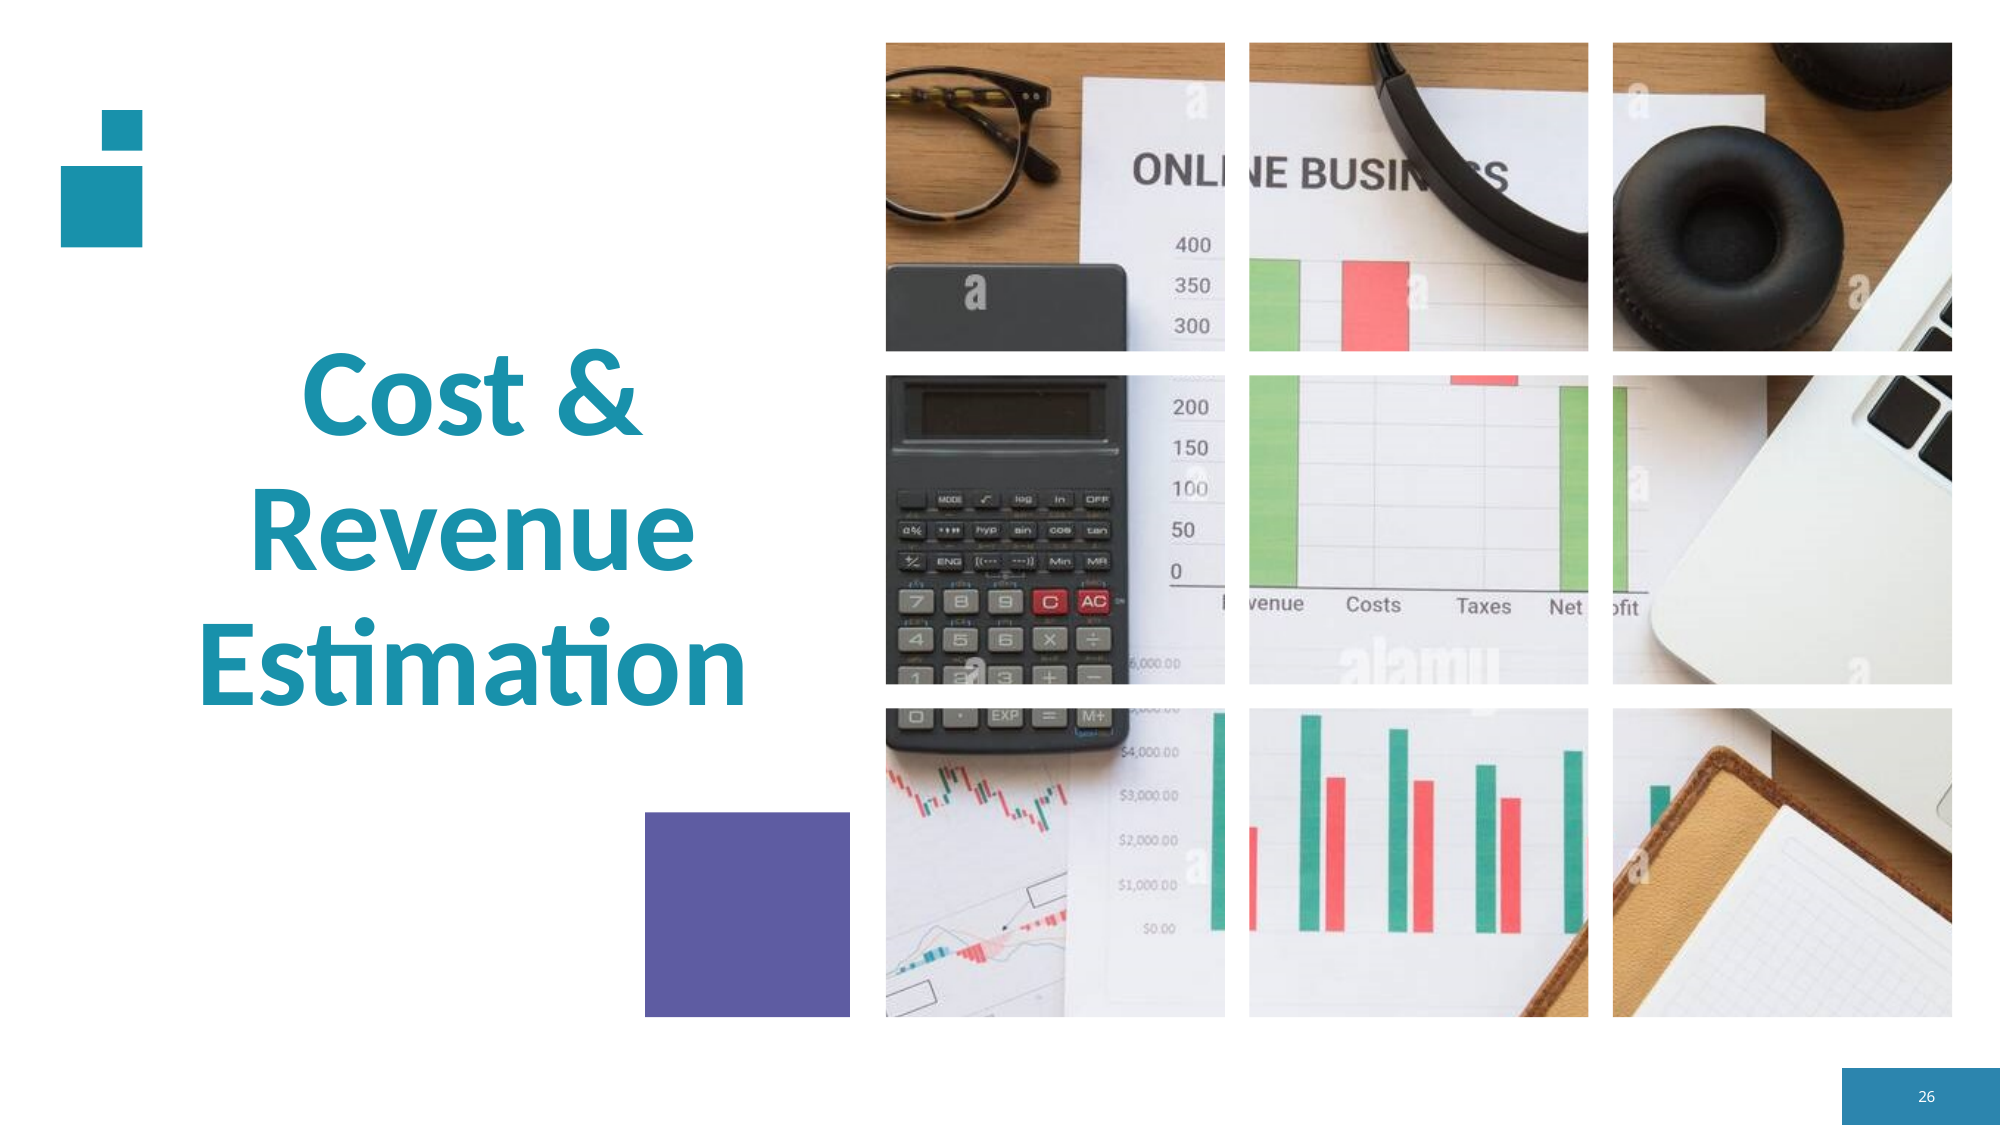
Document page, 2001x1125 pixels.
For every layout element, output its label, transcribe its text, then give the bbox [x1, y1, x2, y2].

text_box Cost & Revenue Estimation [60, 261, 885, 798]
slide_number 26 [1889, 1079, 1951, 1114]
picture [885, 42, 1953, 1018]
